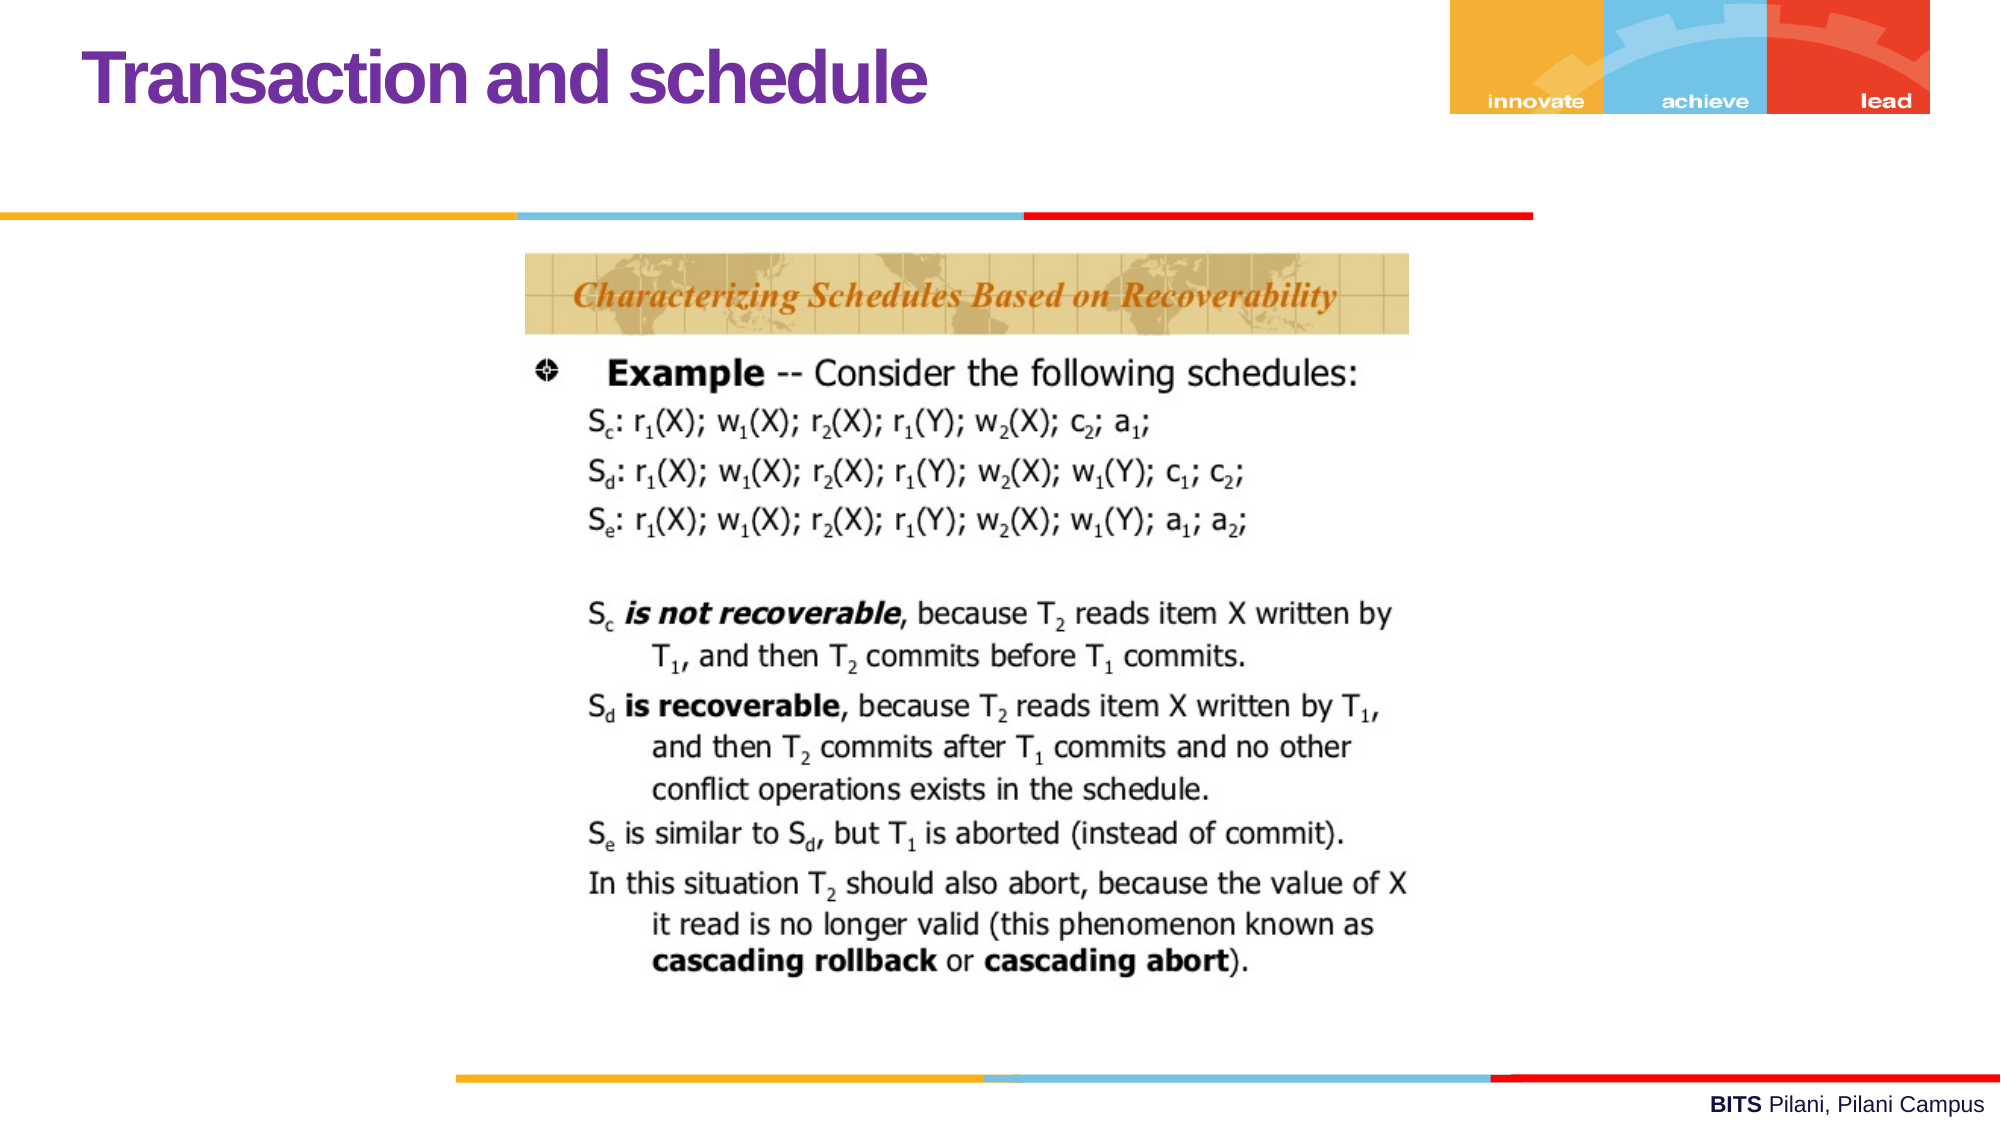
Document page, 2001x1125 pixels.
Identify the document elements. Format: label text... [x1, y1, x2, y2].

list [524, 244, 1409, 988]
list Transaction and schedule [66, 24, 1450, 213]
picture [1449, 0, 1930, 114]
